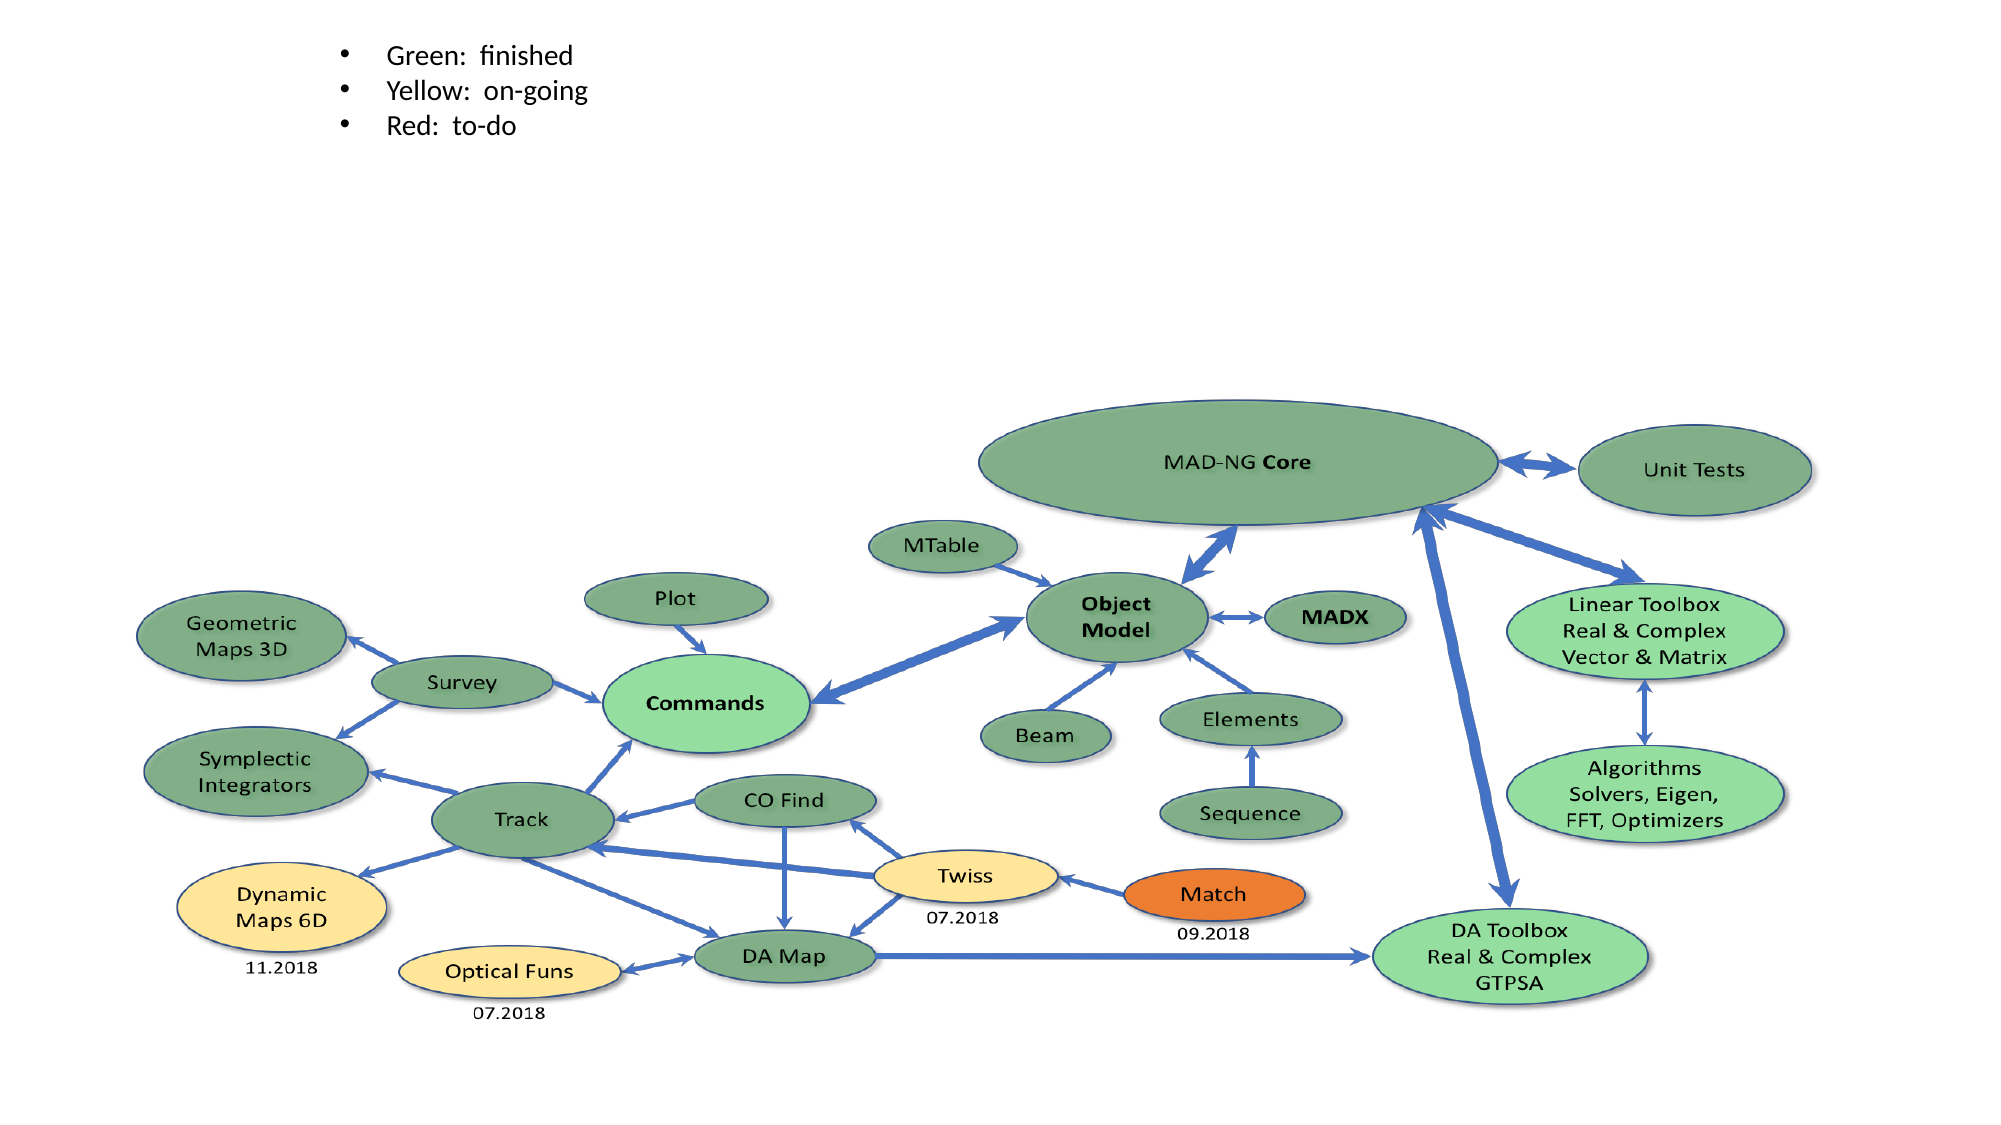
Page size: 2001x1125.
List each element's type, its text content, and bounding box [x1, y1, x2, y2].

picture [132, 396, 1823, 1034]
text_box Green: finished Yellow: on-going Red: to-do [324, 28, 606, 149]
